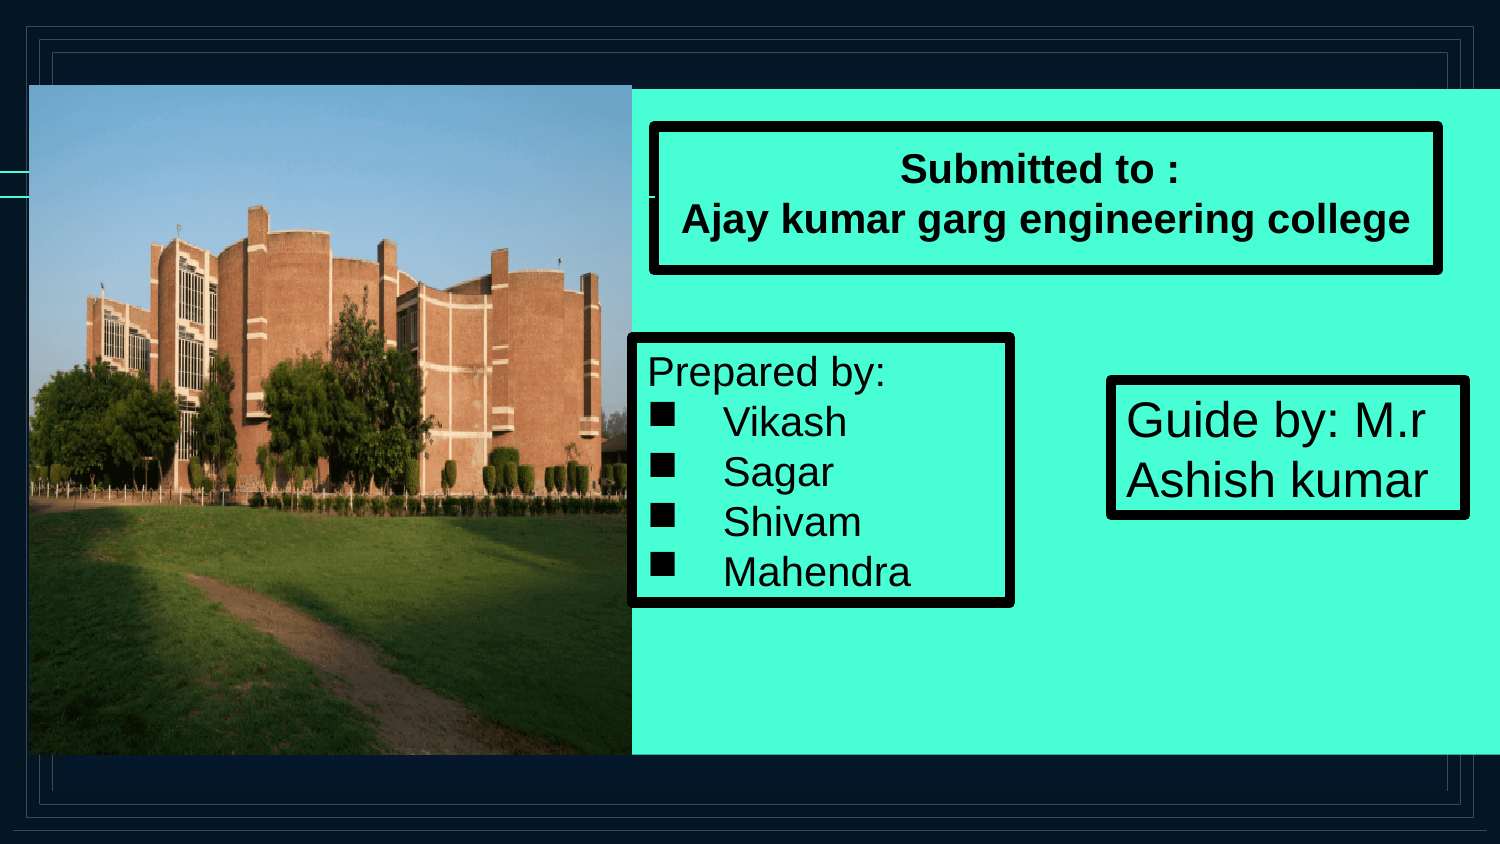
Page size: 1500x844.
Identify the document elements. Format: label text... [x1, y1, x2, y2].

text_box Guide by: M.r Ashish kumar [1111, 379, 1466, 515]
picture [29, 85, 632, 755]
text_box [650, 122, 1442, 274]
text_box [632, 333, 1014, 607]
text_box [1107, 376, 1469, 519]
text_box Prepared by: Vikash Sagar Shivam Mahendra [632, 337, 1010, 603]
subtitle Submitted to : Ajay kumar garg engineering college [653, 126, 1438, 270]
